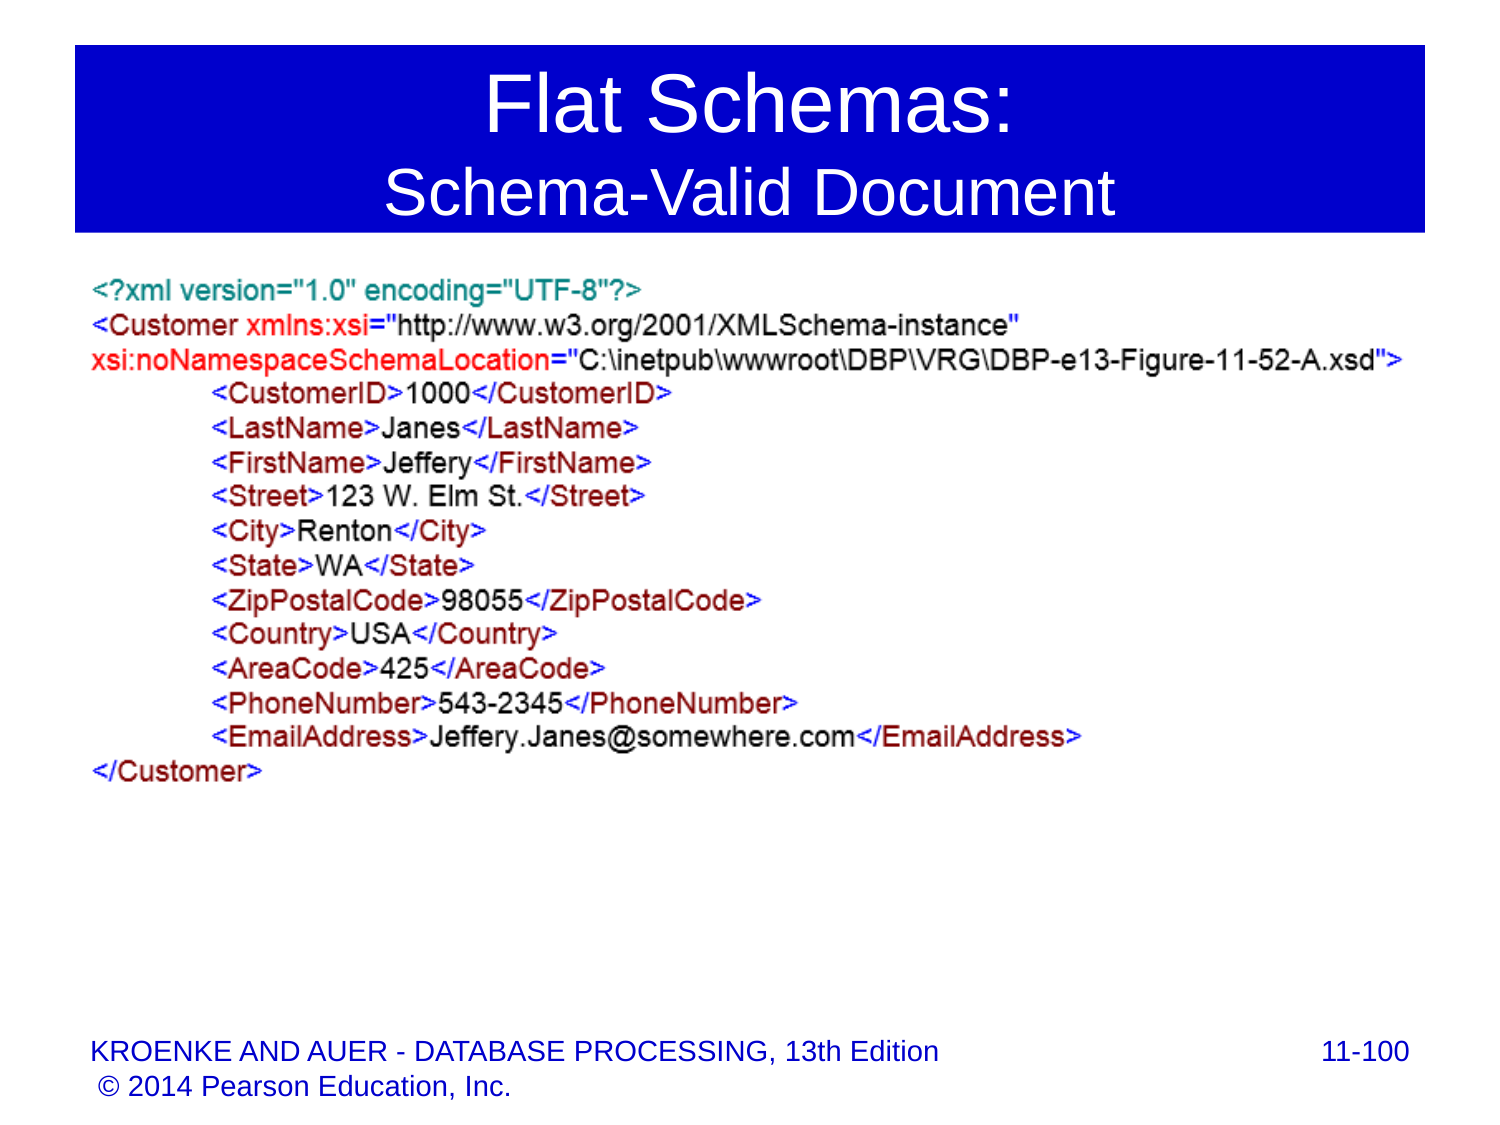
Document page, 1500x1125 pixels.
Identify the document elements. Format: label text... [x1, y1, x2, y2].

title Flat Schemas: Schema-Valid Document [75, 45, 1425, 233]
slide_number 11-100 [1074, 1024, 1426, 1103]
picture [74, 255, 1425, 820]
footer KROENKE AND AUER - DATABASE PROCESSING, 13th Edition © 2014 Pearson Education, Inc. [74, 1024, 963, 1104]
